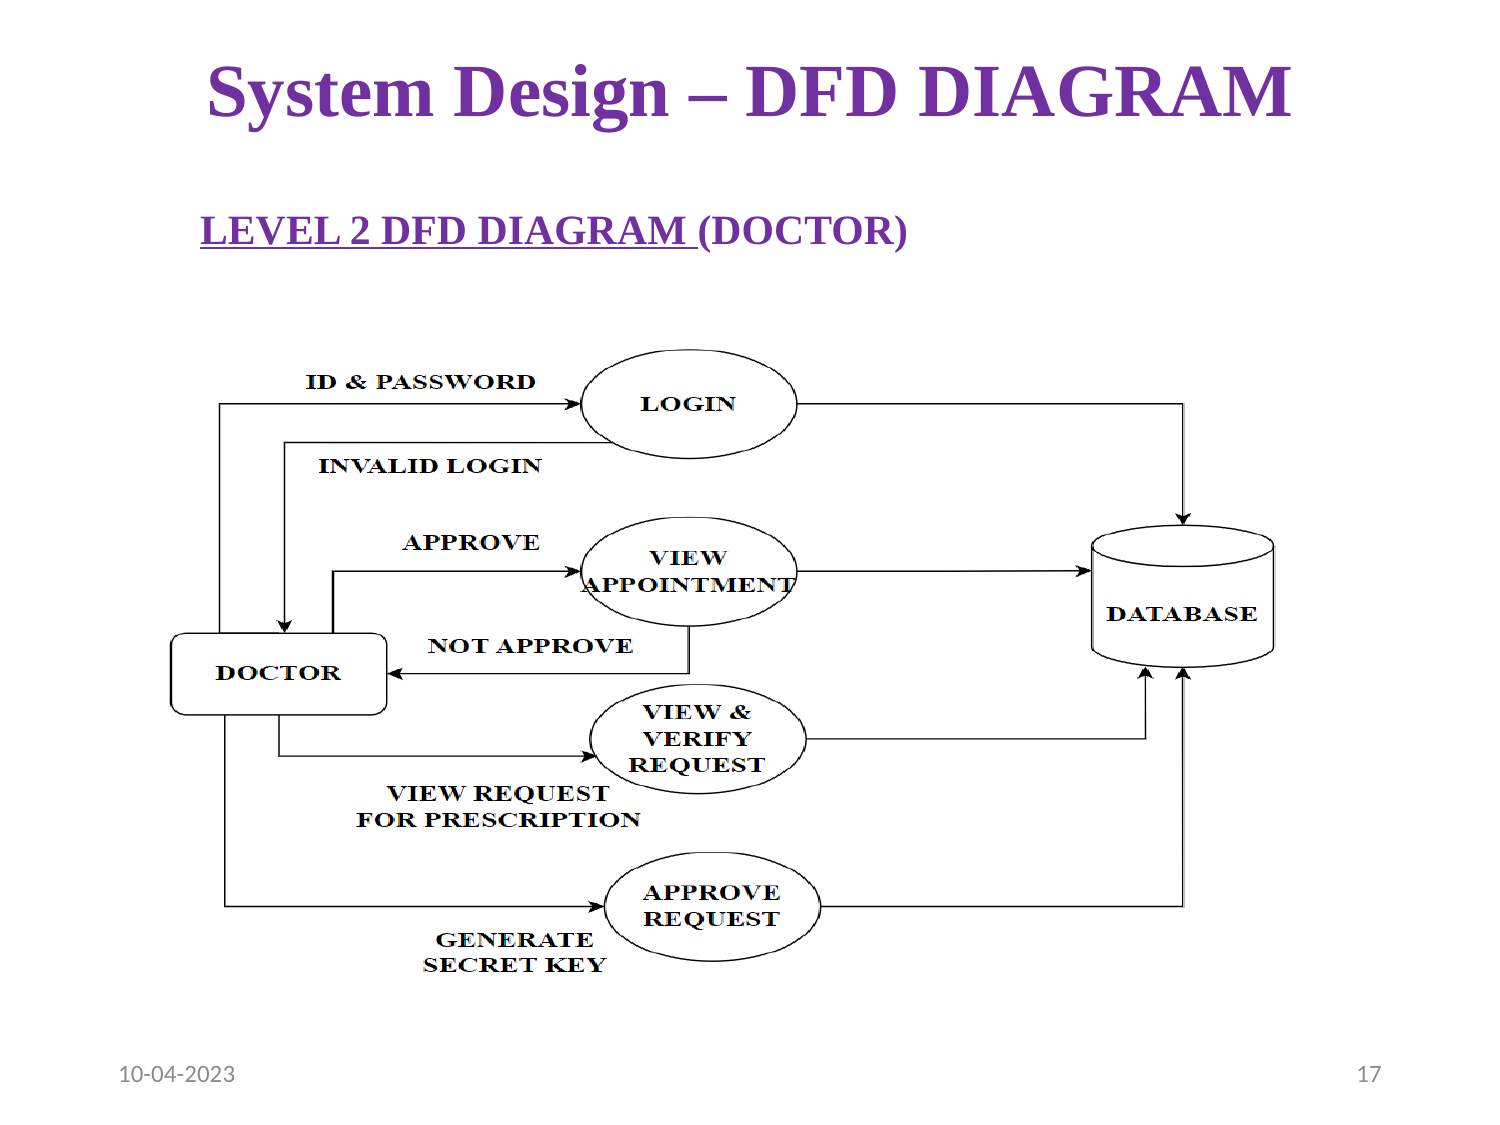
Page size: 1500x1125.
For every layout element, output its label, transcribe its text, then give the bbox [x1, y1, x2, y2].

picture [55, 317, 1397, 986]
title System Design – DFD DIAGRAM [103, 48, 1397, 136]
text_box LEVEL 2 DFD DIAGRAM (DOCTOR) [185, 195, 936, 260]
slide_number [103, 1042, 441, 1103]
slide_number 17 [1059, 1042, 1397, 1103]
